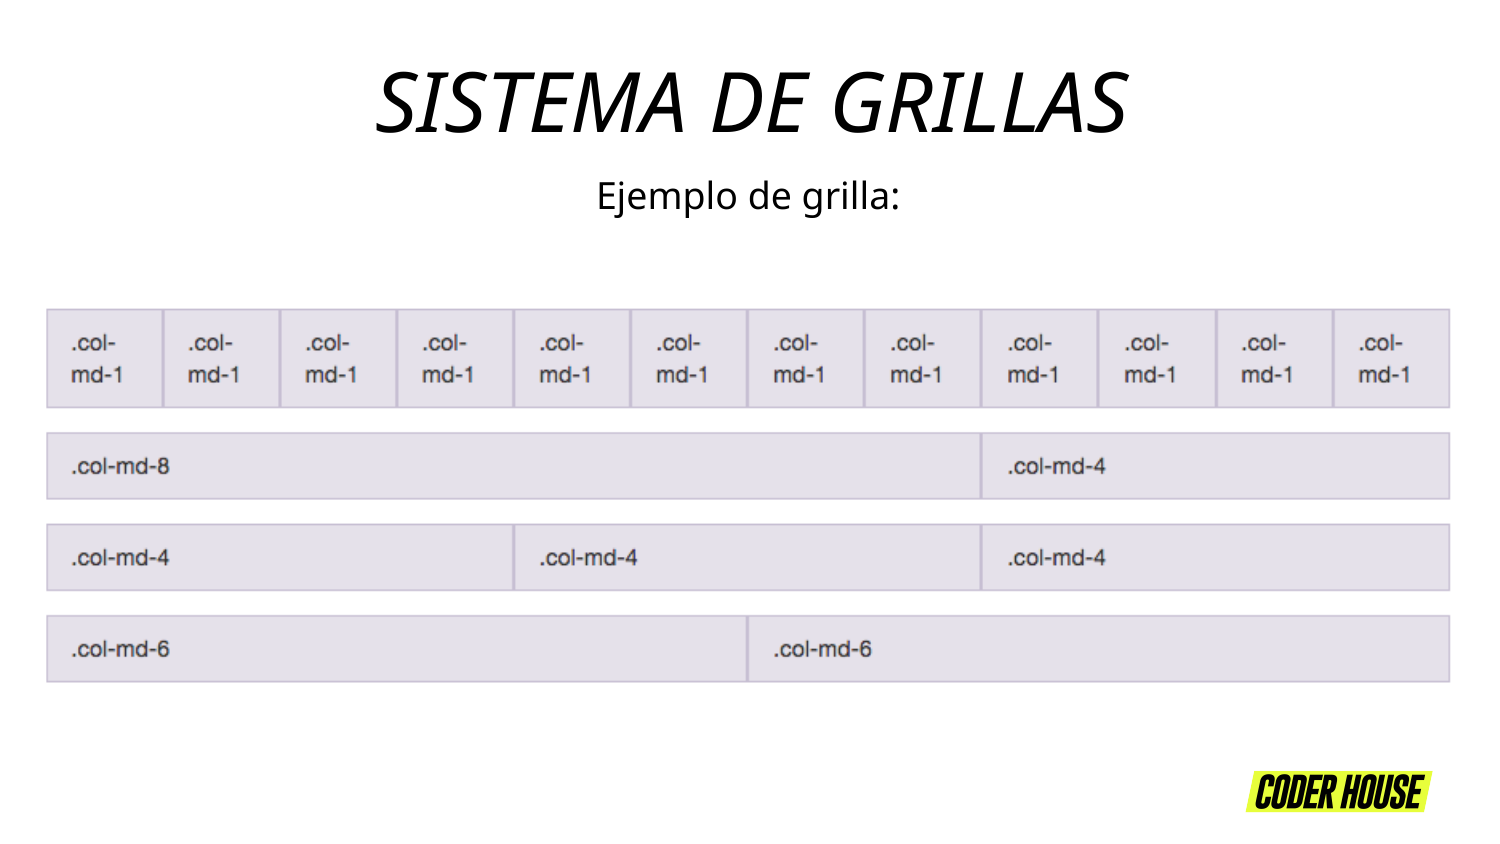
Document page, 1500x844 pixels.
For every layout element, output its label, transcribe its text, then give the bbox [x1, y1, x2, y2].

picture [1241, 764, 1437, 819]
text_box Ejemplo de grilla: [581, 157, 919, 272]
picture [37, 301, 1468, 694]
text_box SISTEMA DE GRILLAS [108, 19, 1397, 135]
